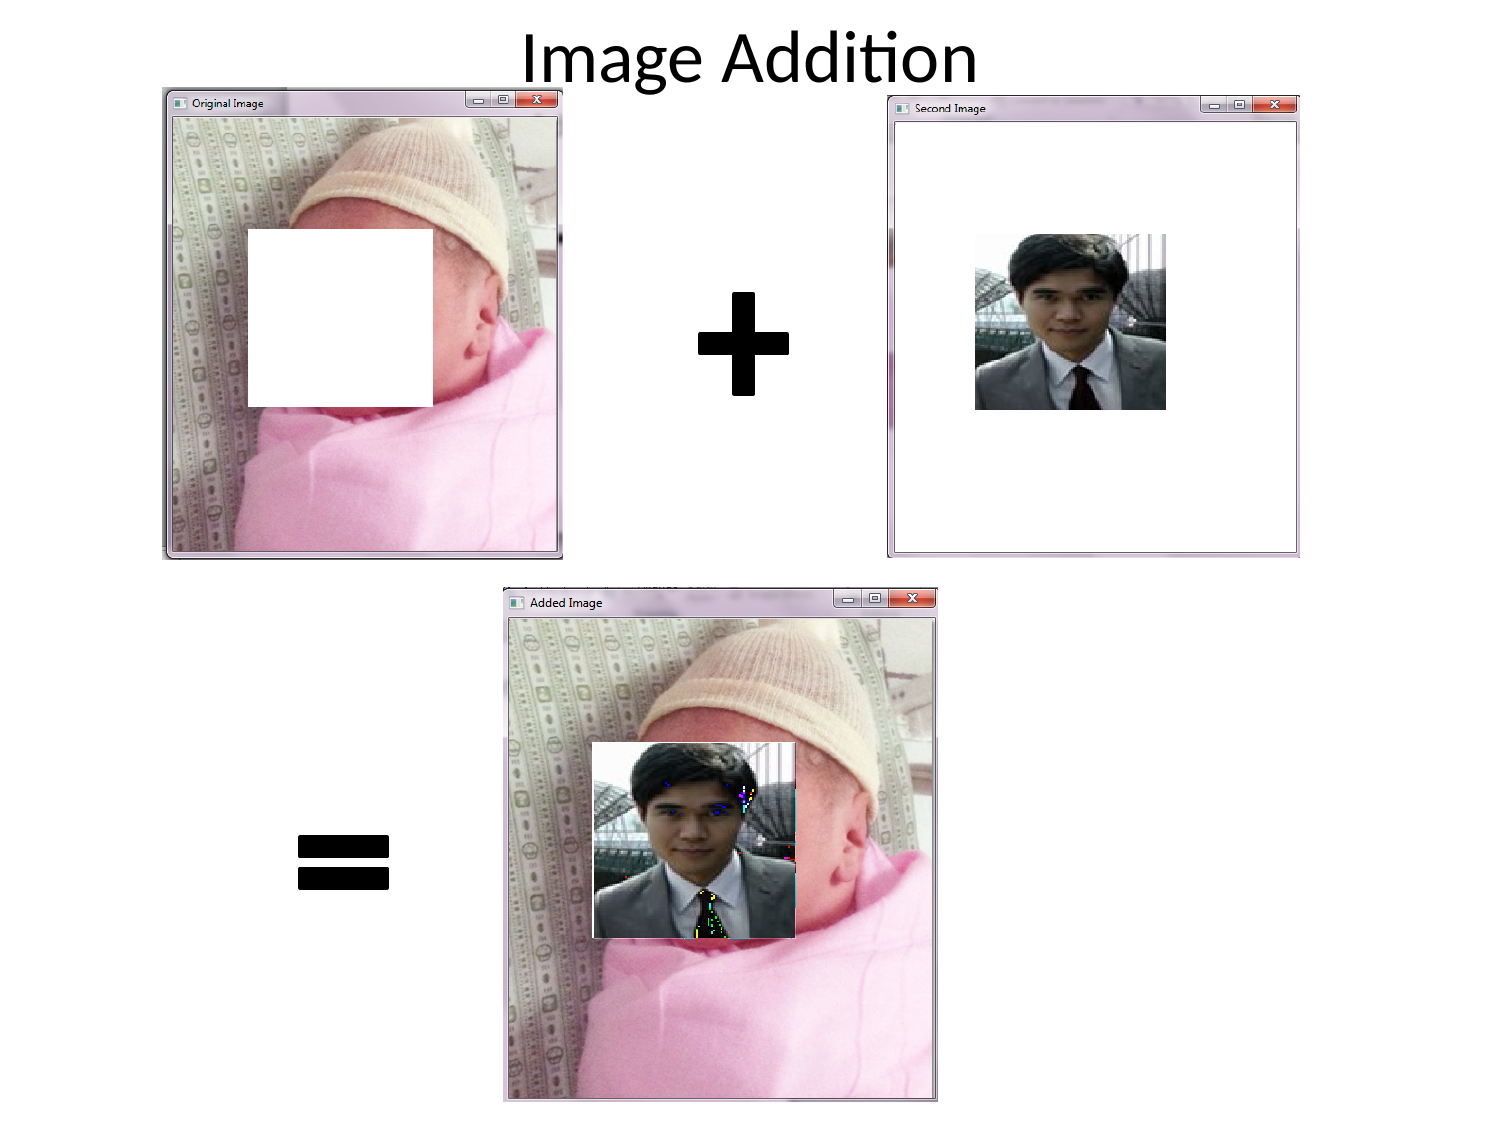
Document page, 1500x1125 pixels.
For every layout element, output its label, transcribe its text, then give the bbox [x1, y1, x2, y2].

text_box [298, 835, 389, 858]
text_box [732, 355, 755, 396]
text_box [298, 867, 389, 890]
picture [887, 95, 1301, 558]
picture [502, 587, 938, 1102]
text_box [732, 292, 755, 332]
title Image Addition [75, 0, 1425, 105]
text_box [698, 332, 789, 355]
picture [162, 87, 563, 560]
